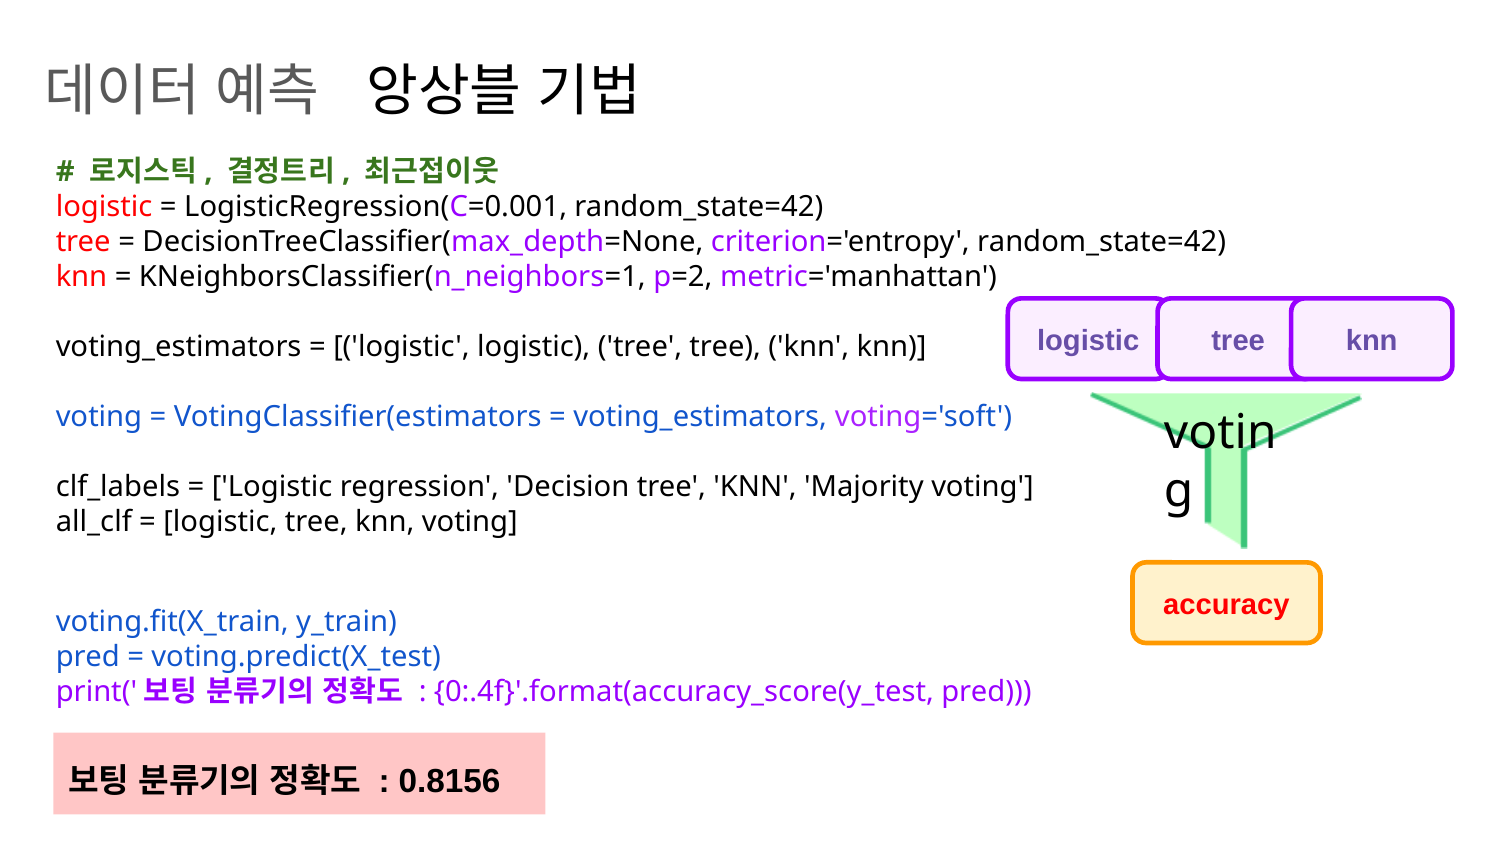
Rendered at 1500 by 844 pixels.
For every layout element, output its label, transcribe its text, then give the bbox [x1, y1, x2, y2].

list 데이터 예측 앙상블 기법 [29, 29, 1428, 486]
text_box logistic [1007, 298, 1163, 380]
text_box voting.fit(X_train, y_train) pred = voting.predict(X_test) print('보팅 분류기의 정확도 : {0:.4f}'.format(accuracy_score(y_test, pred))) [40, 587, 1333, 723]
text_box knn [1291, 298, 1453, 380]
text_box 보팅 분류기의 정확도 : 0.8156 [53, 732, 546, 815]
text_box # 로지스틱, 결정트리, 최근접이웃 logistic = LogisticRegression(C=0.001, random_state=42) tree = DecisionTreeClassifier(max_depth=None, criterion='entropy', random_state=42) knn = KNeighborsClassifier(n_neighbors=1, p=2, metric='manhattan') voting_estimators = [('logistic', logistic), ('tree', tree), ('knn', knn)] voting = VotingClassifier(estimators = voting_estimators, voting='soft') clf_labels = ['Logistic regression', 'Decision tree', 'KNN', 'Majority voting'] all_clf = [logistic, tree, knn, voting] [40, 137, 1403, 552]
text_box accuracy [1132, 562, 1321, 643]
picture [1089, 392, 1362, 549]
text_box tree [1157, 298, 1304, 380]
